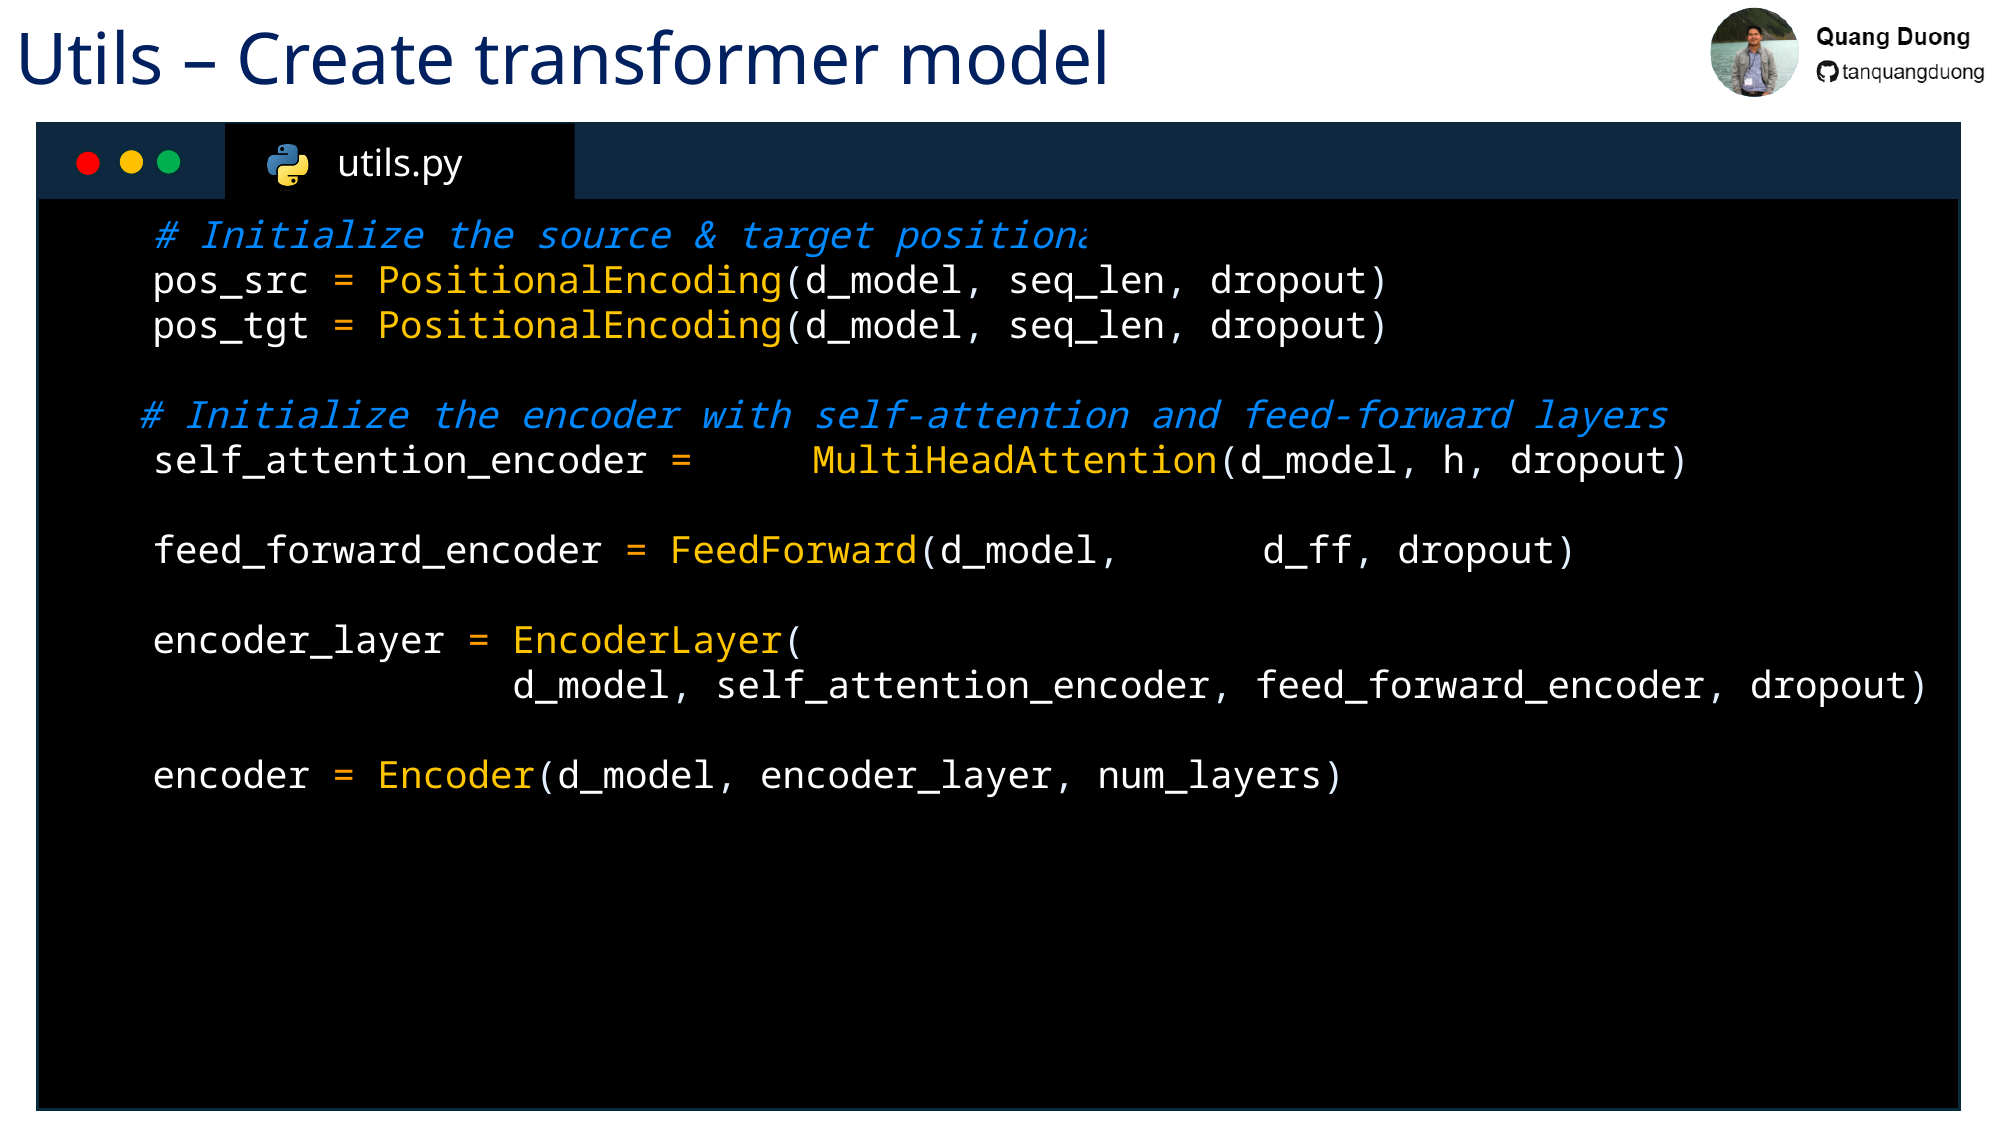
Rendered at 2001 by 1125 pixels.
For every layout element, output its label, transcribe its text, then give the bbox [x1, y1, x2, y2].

text_box Utils – Create transformer model [0, 13, 1439, 108]
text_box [36, 122, 1962, 1111]
picture [1704, 6, 1986, 101]
picture [266, 143, 311, 192]
